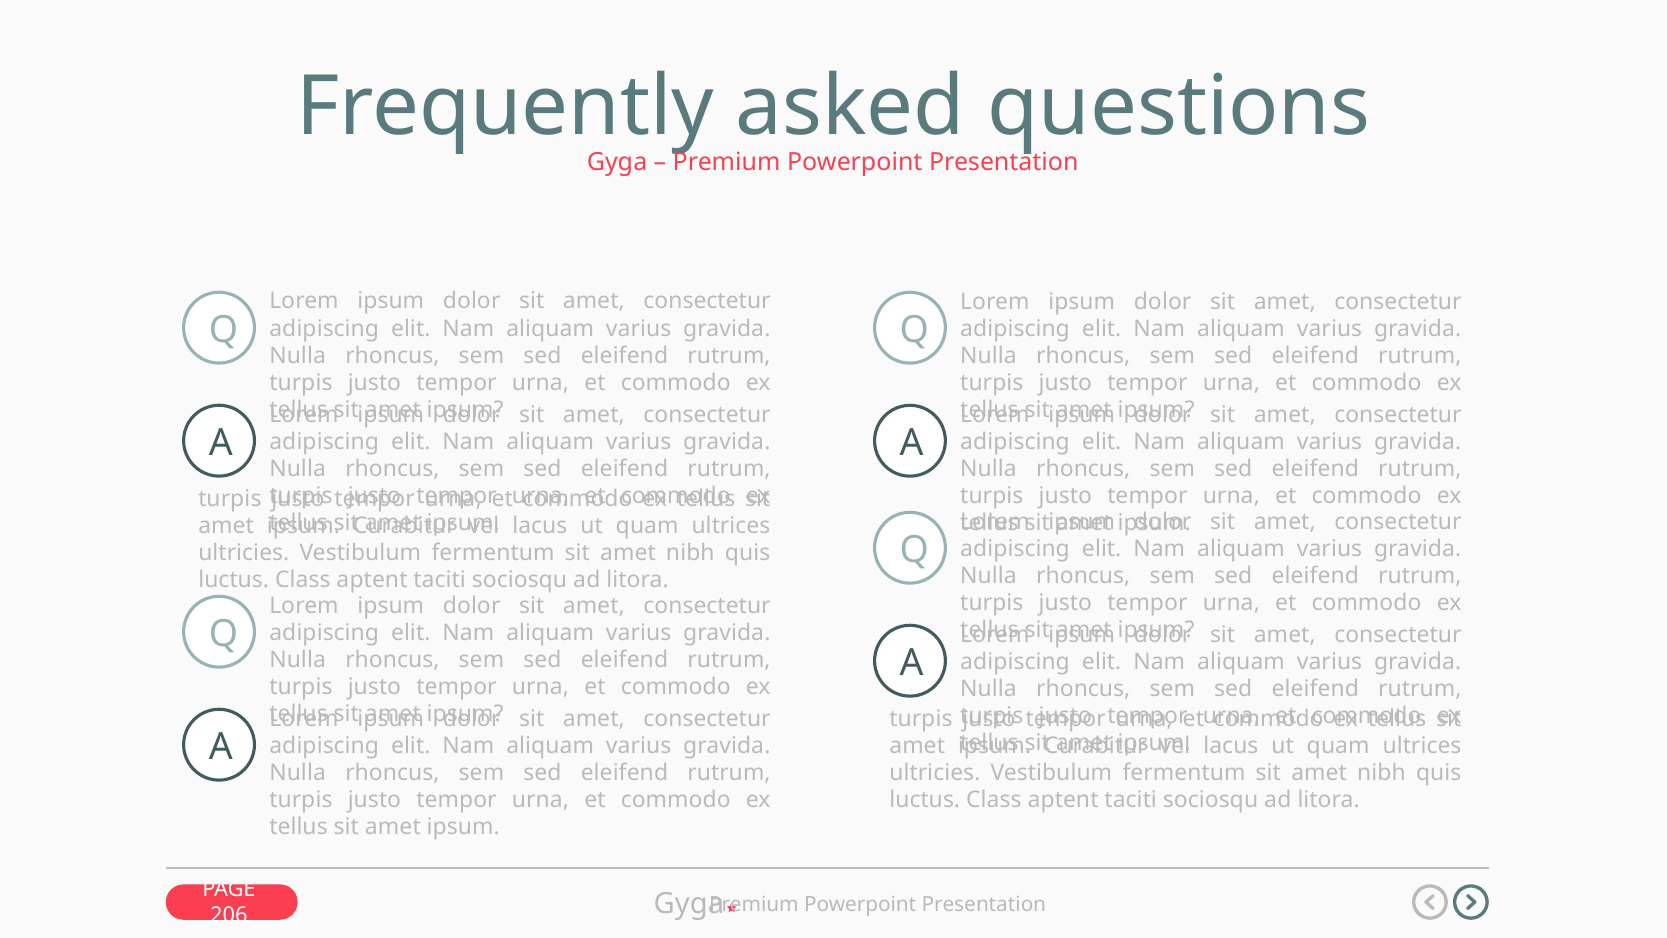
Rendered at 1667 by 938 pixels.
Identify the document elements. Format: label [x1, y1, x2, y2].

text_box [872, 279, 1477, 820]
list [0, 43, 1667, 185]
text_box [181, 279, 787, 847]
